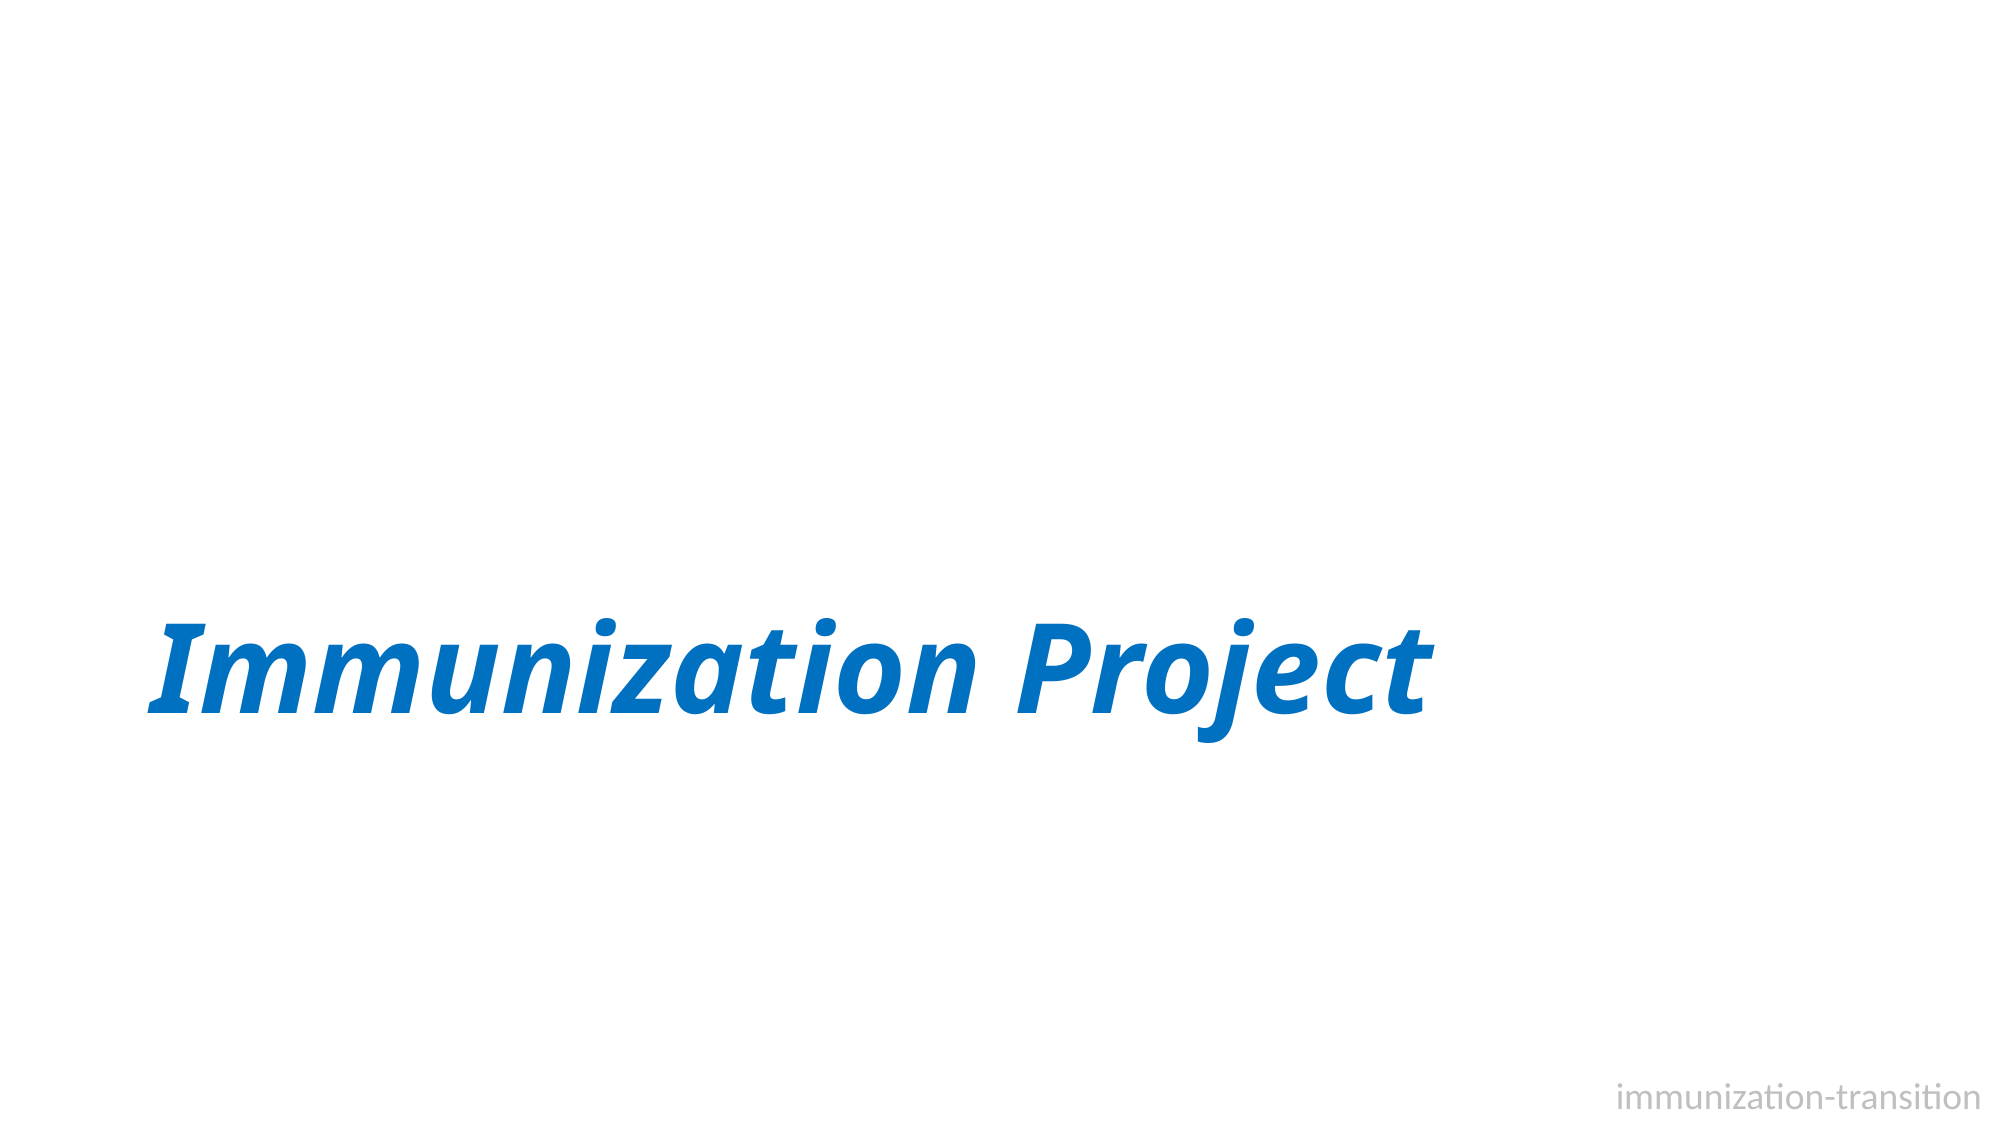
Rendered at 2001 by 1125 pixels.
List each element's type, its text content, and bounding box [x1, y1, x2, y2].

title Immunization Project [136, 280, 1862, 749]
text_box immunization-transition [1601, 1064, 1998, 1125]
